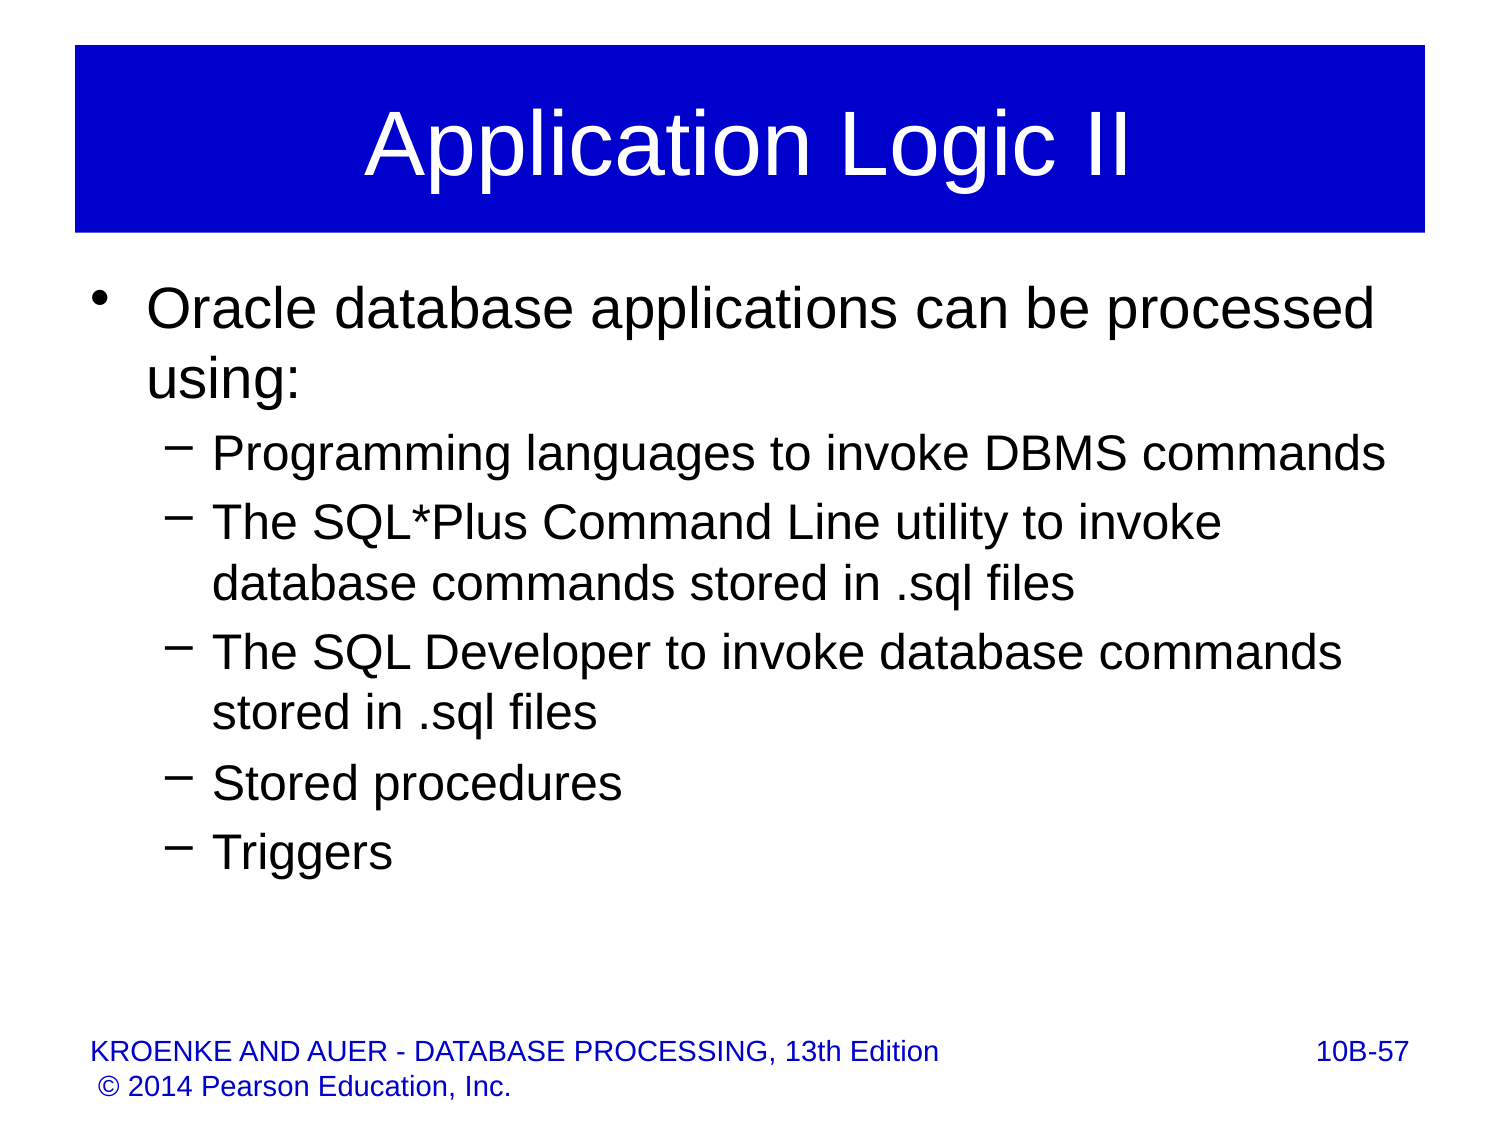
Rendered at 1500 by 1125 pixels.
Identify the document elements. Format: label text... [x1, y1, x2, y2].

title Application Logic II [75, 45, 1425, 233]
footer KROENKE AND AUER - DATABASE PROCESSING, 13th Edition © 2014 Pearson Education, Inc. [74, 1024, 963, 1104]
slide_number 10B-57 [1074, 1024, 1426, 1103]
list Oracle database applications can be processed using: Programming languages to invoke DBMS commands The SQL*Plus Command Line utility to invoke database commands stored in .sql files The SQL Developer to invoke database commands stored in .sql files Stored procedures Triggers [75, 262, 1425, 1005]
